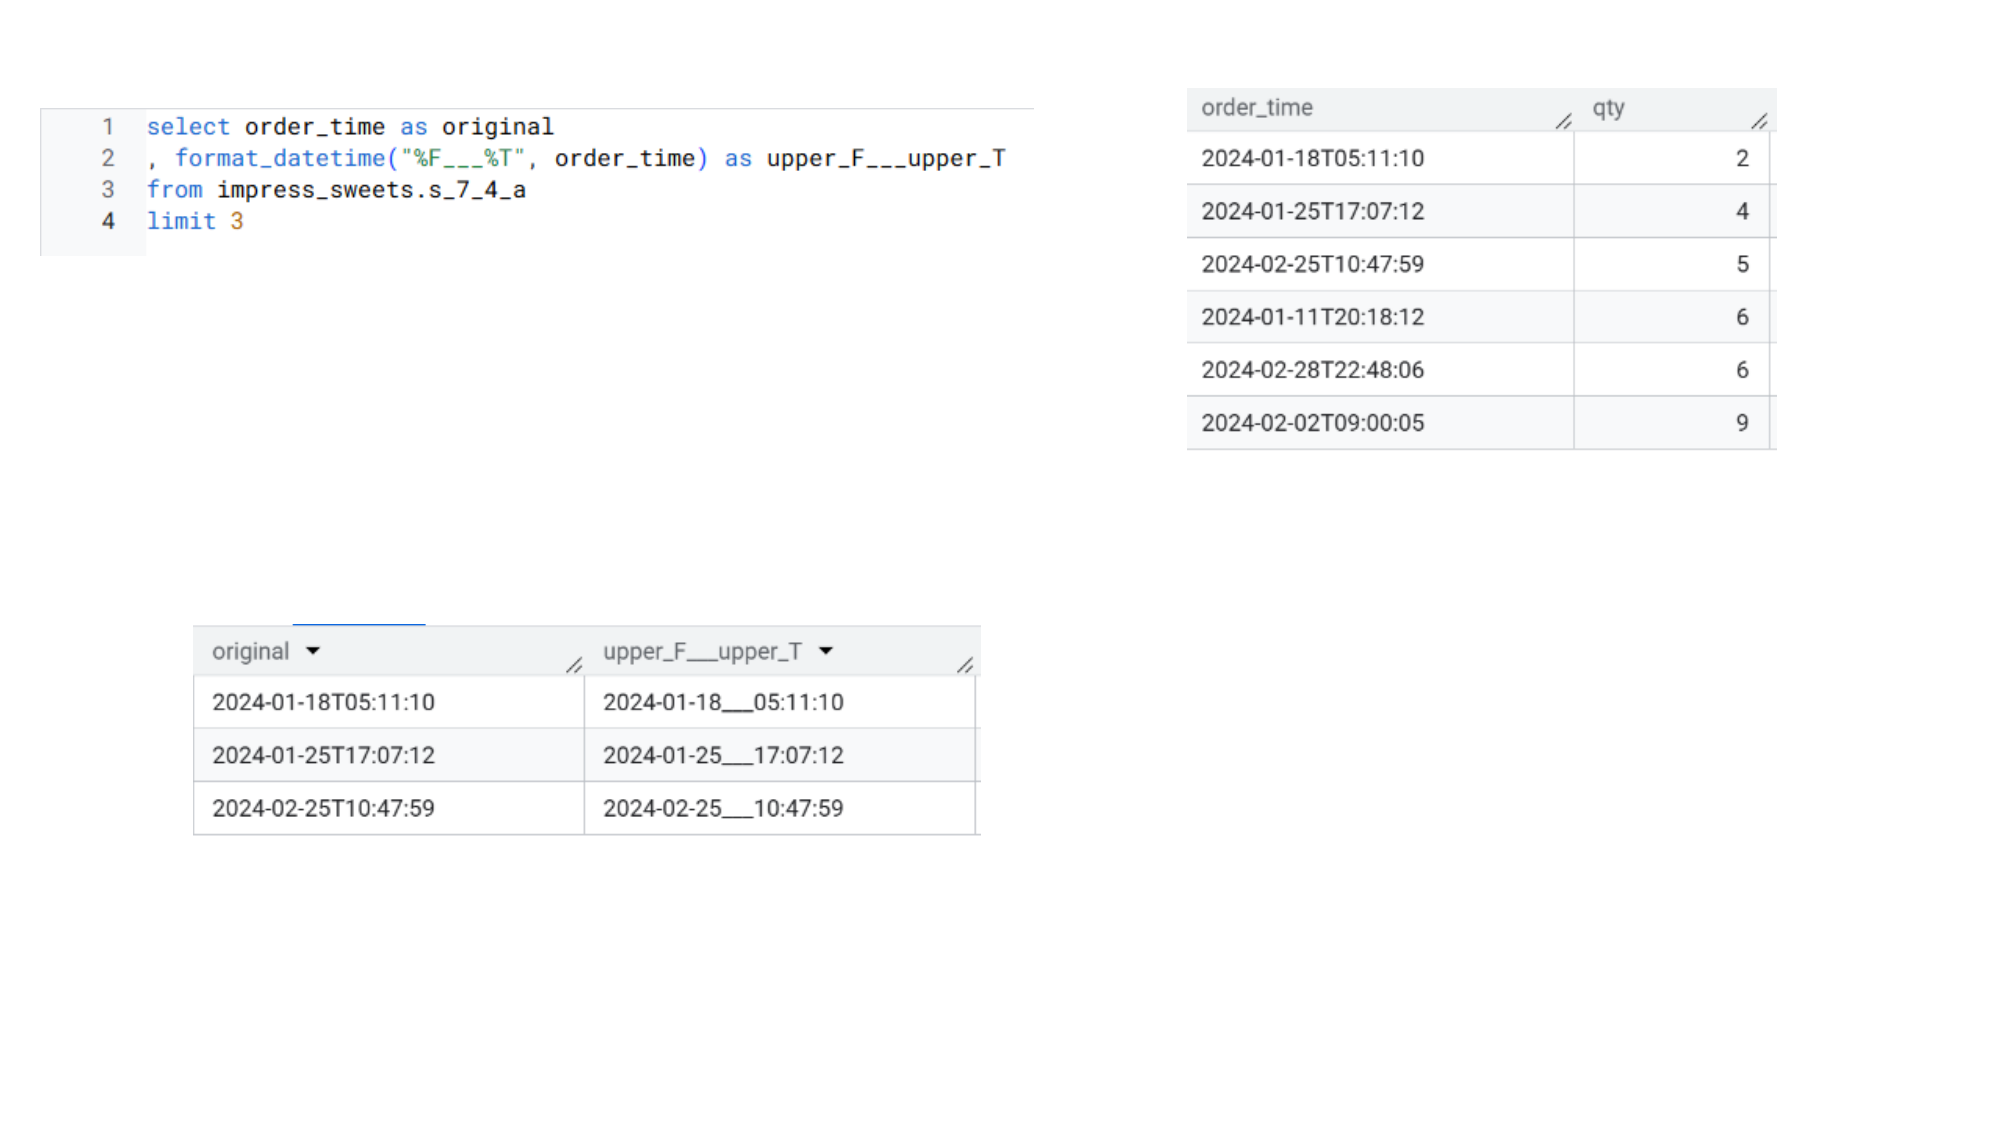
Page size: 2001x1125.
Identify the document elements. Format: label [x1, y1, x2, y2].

picture [192, 624, 982, 843]
picture [1187, 88, 1778, 455]
picture [40, 107, 1034, 256]
